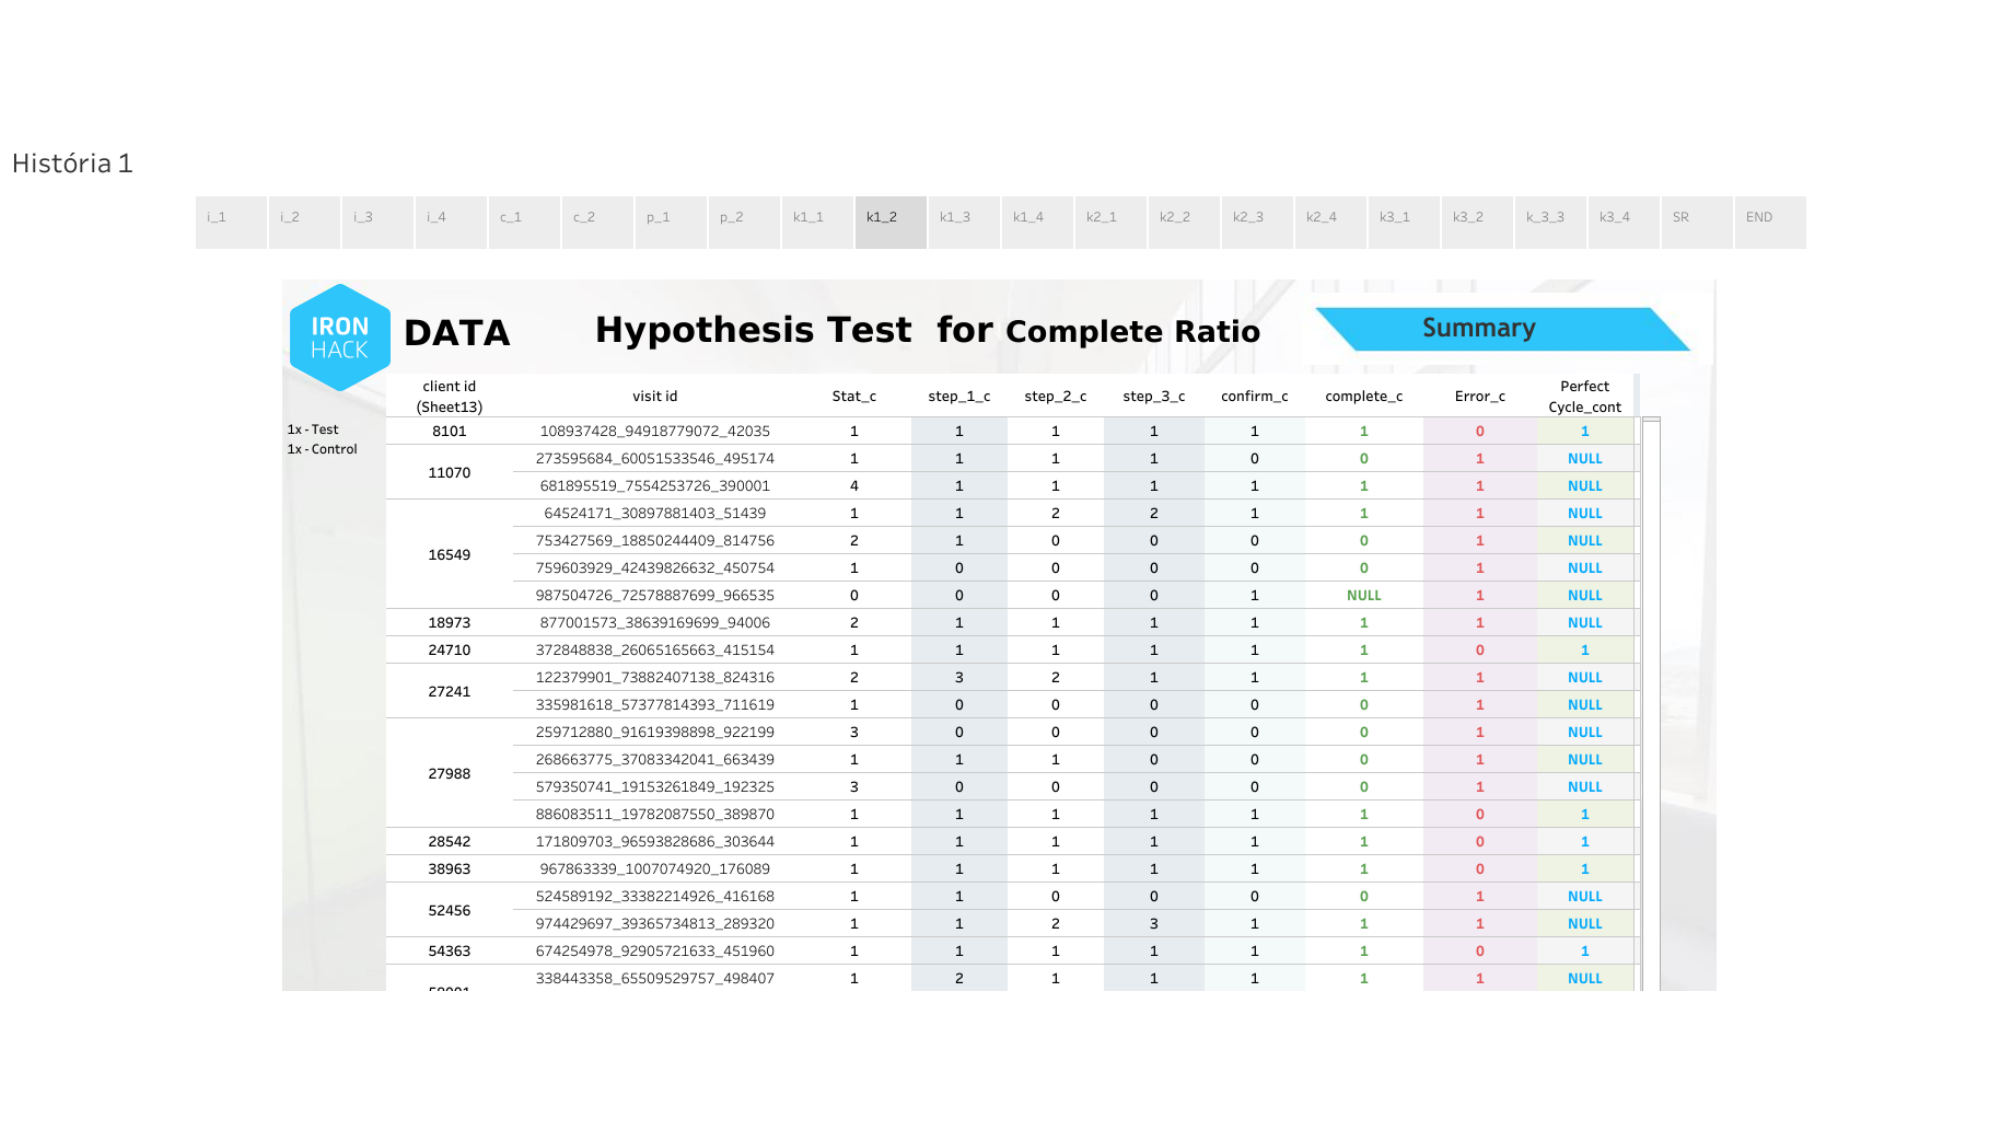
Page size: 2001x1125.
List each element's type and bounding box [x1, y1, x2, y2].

picture [0, 134, 2000, 991]
